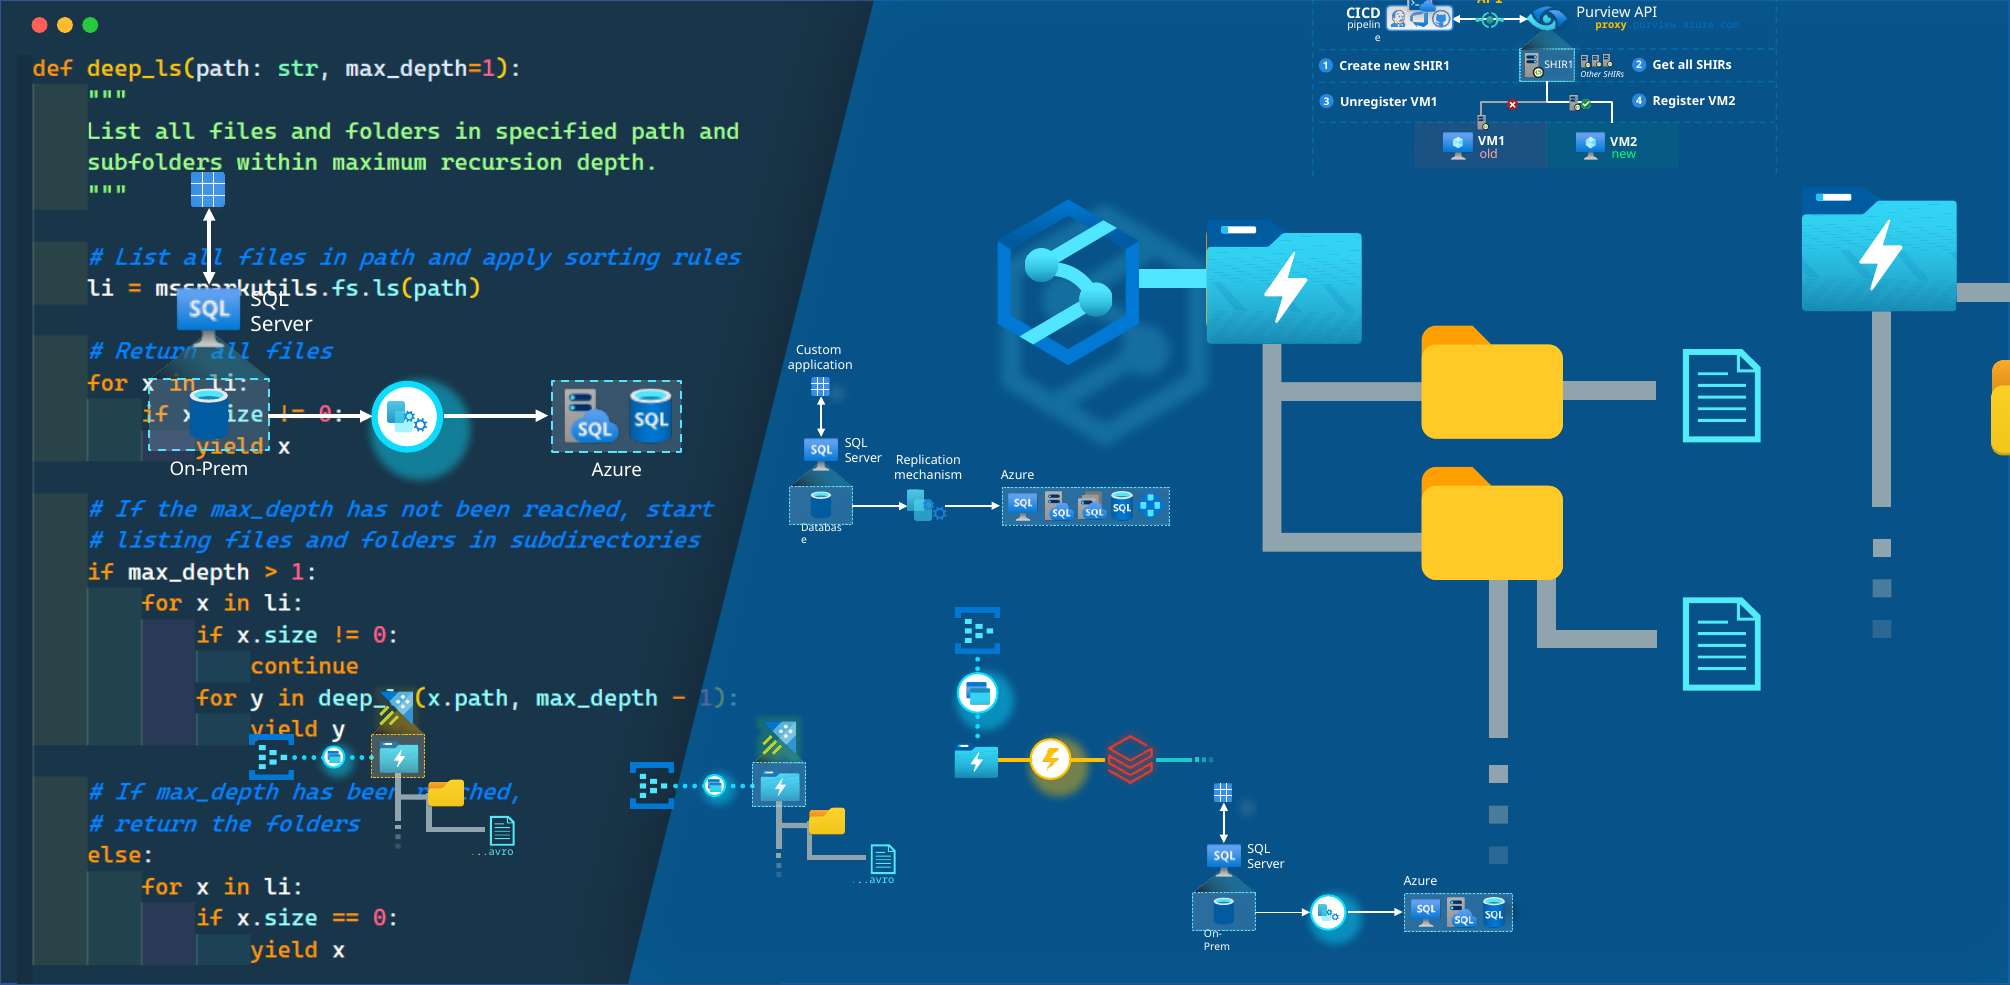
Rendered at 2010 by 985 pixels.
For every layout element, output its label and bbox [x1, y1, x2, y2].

text_box [249, 685, 537, 866]
text_box [722, 329, 1179, 561]
text_box [136, 171, 690, 521]
text_box [1790, 175, 2010, 638]
text_box [630, 715, 918, 894]
text_box [1312, 0, 1792, 178]
text_box [1173, 783, 1582, 967]
text_box [951, 607, 1211, 784]
text_box [0, 0, 2010, 985]
text_box [985, 175, 1768, 865]
